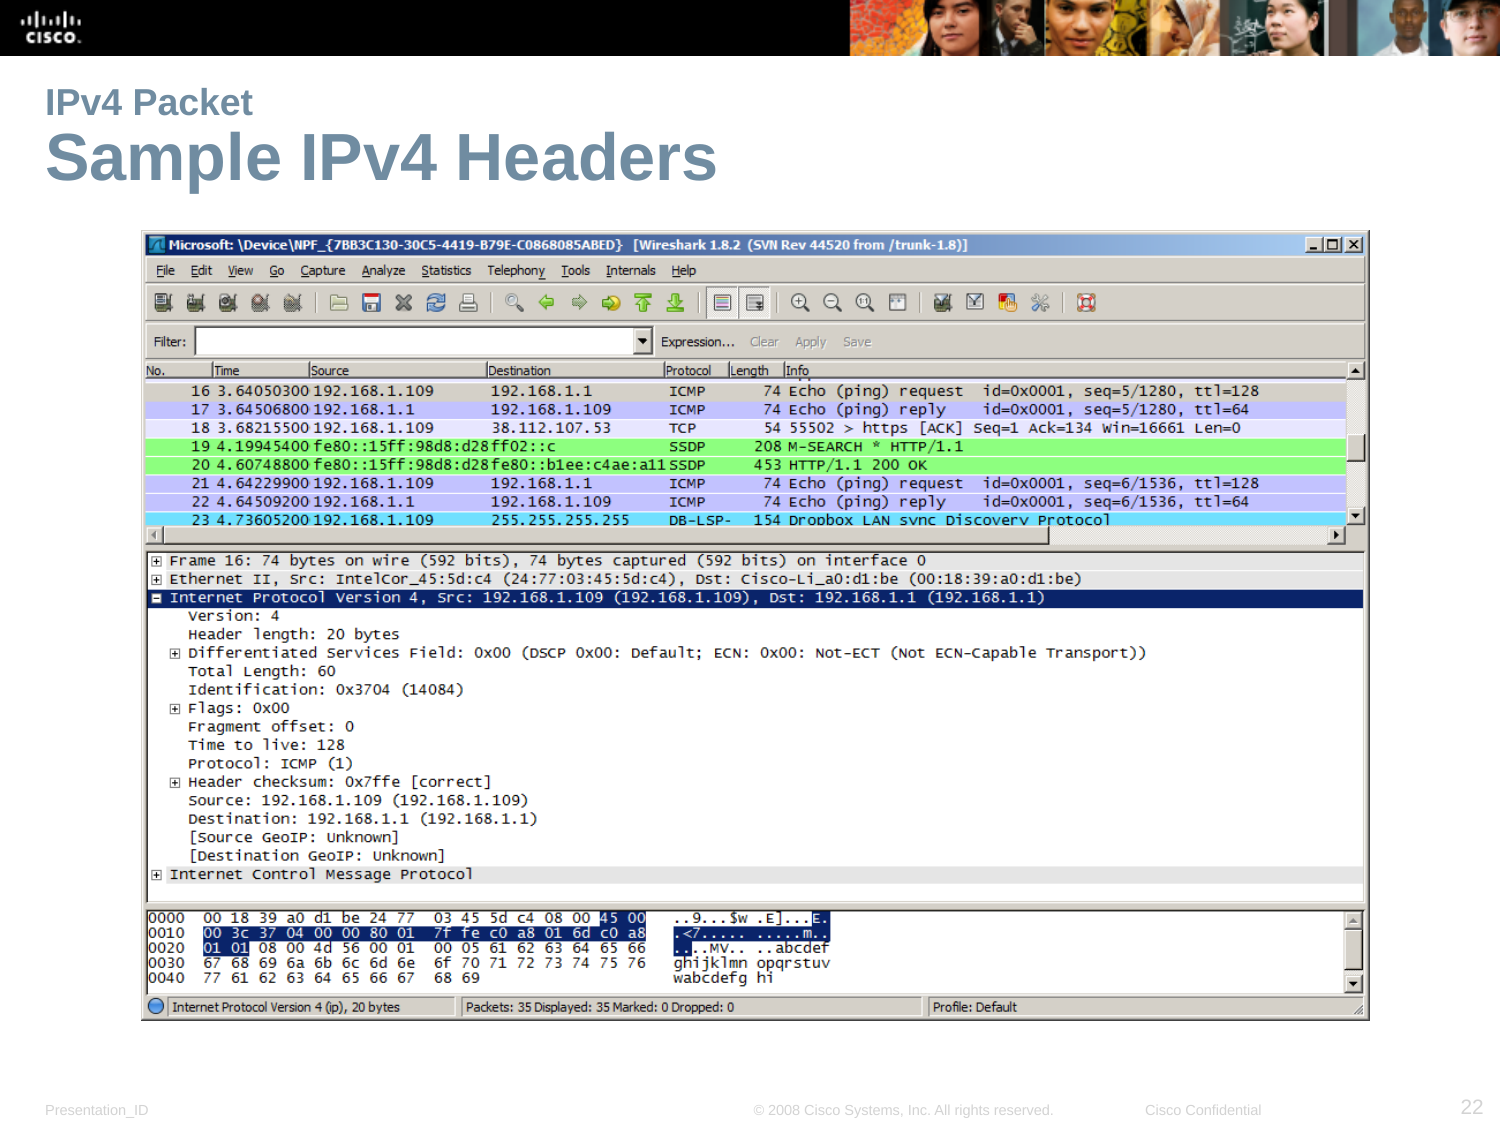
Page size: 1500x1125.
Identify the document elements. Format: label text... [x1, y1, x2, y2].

title IPv4 Packet Sample IPv4 Headers [31, 64, 1471, 203]
picture [140, 229, 1370, 1021]
picture [0, 0, 1500, 56]
